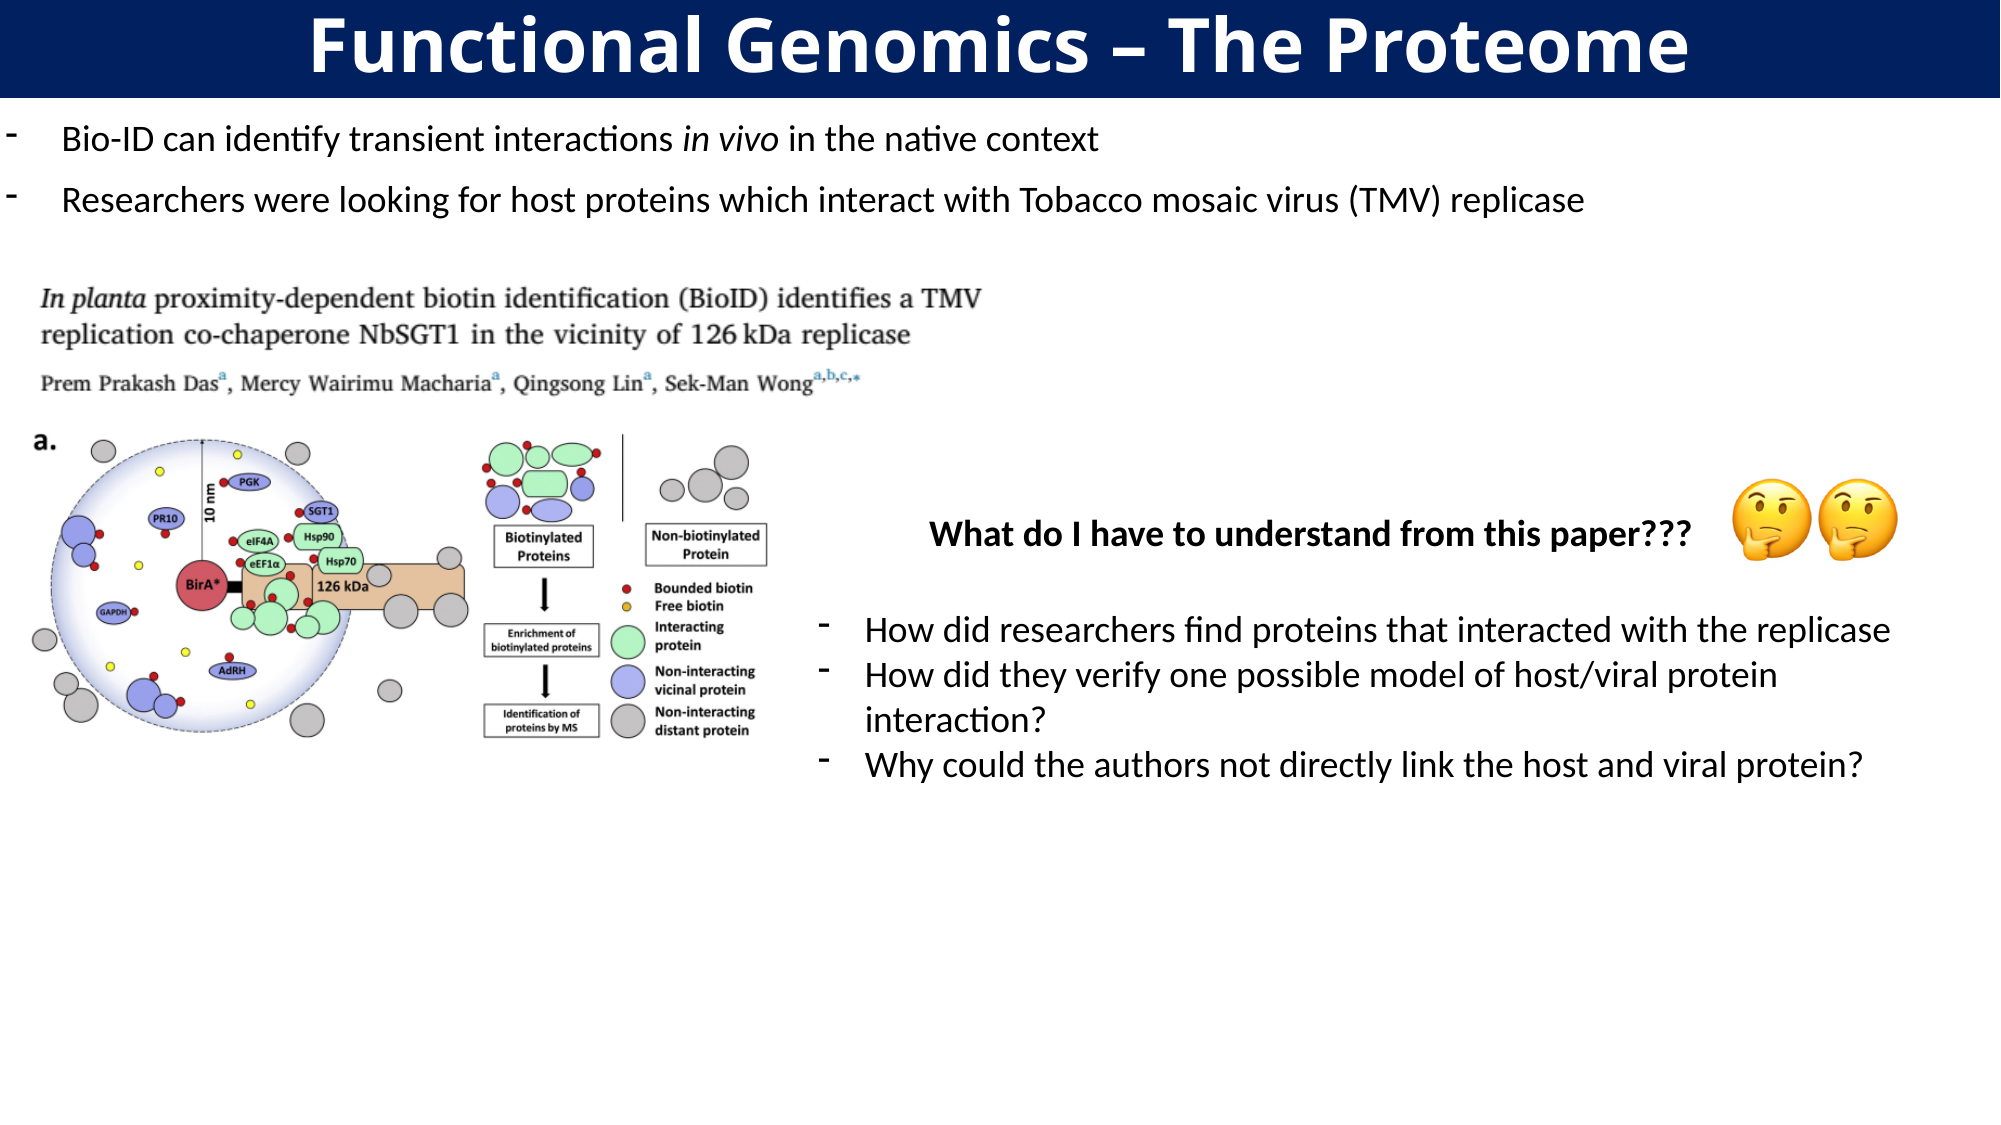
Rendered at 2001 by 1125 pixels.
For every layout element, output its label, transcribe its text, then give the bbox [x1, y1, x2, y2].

title Functional Genomics – The Proteome [0, 0, 2000, 96]
text_box How did researchers find proteins that interacted with the replicase How did they verify one possible model of host/viral protein interaction? Why could the authors not directly link the host and viral protein? [803, 597, 1960, 793]
text_box Bio-ID can identify transient interactions in vivo in the native context Researchers were looking for host proteins which interact with Tobacco mosaic virus (TMV) replicase [0, 111, 1991, 1107]
text_box What do I have to understand from this paper??? [914, 501, 1709, 562]
picture [35, 278, 991, 402]
picture [1728, 476, 1901, 563]
picture [27, 417, 776, 749]
